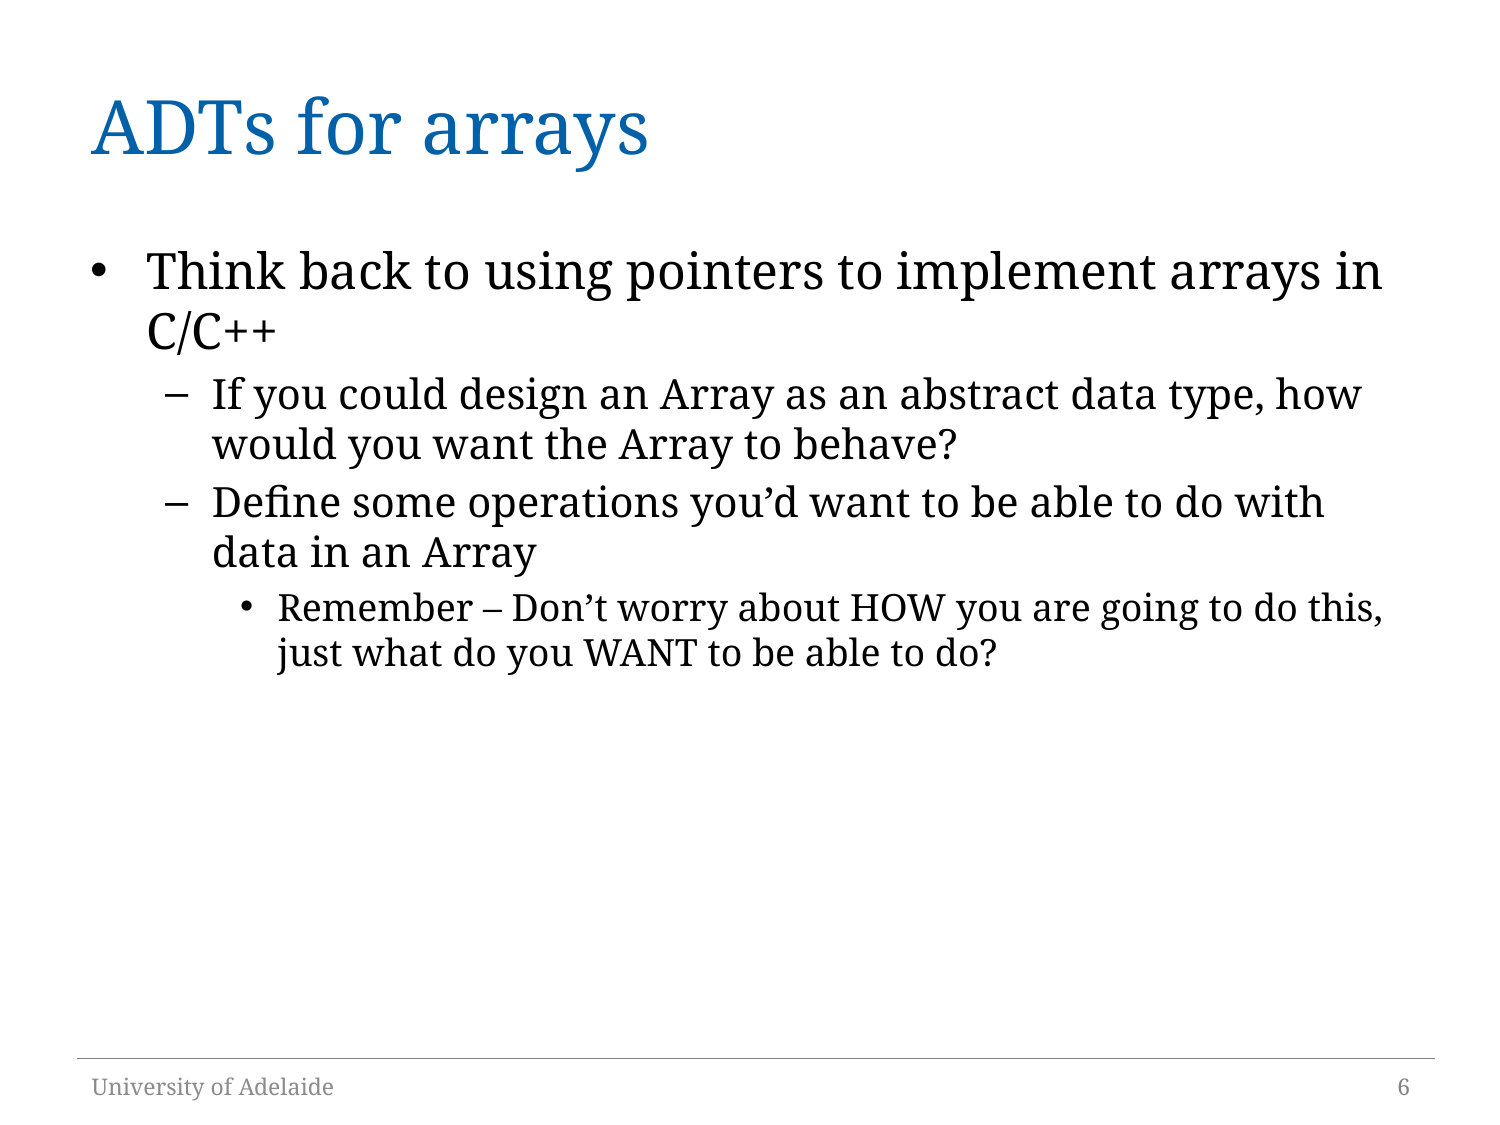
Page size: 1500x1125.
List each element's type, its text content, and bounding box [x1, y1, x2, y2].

title ADTs for arrays [76, 54, 1427, 194]
slide_number 6 [1074, 1057, 1425, 1118]
list Think back to using pointers to implement arrays in C/C++ If you could design an Array as an abstract data type, how would you want the Array to behave? Define some operations you’d want to be able to do with data in an Array Remember – Don’t worry about HOW you are going to do this, just what do you WANT to be able to do? [75, 231, 1425, 1005]
footer University of Adelaide [76, 1057, 552, 1118]
